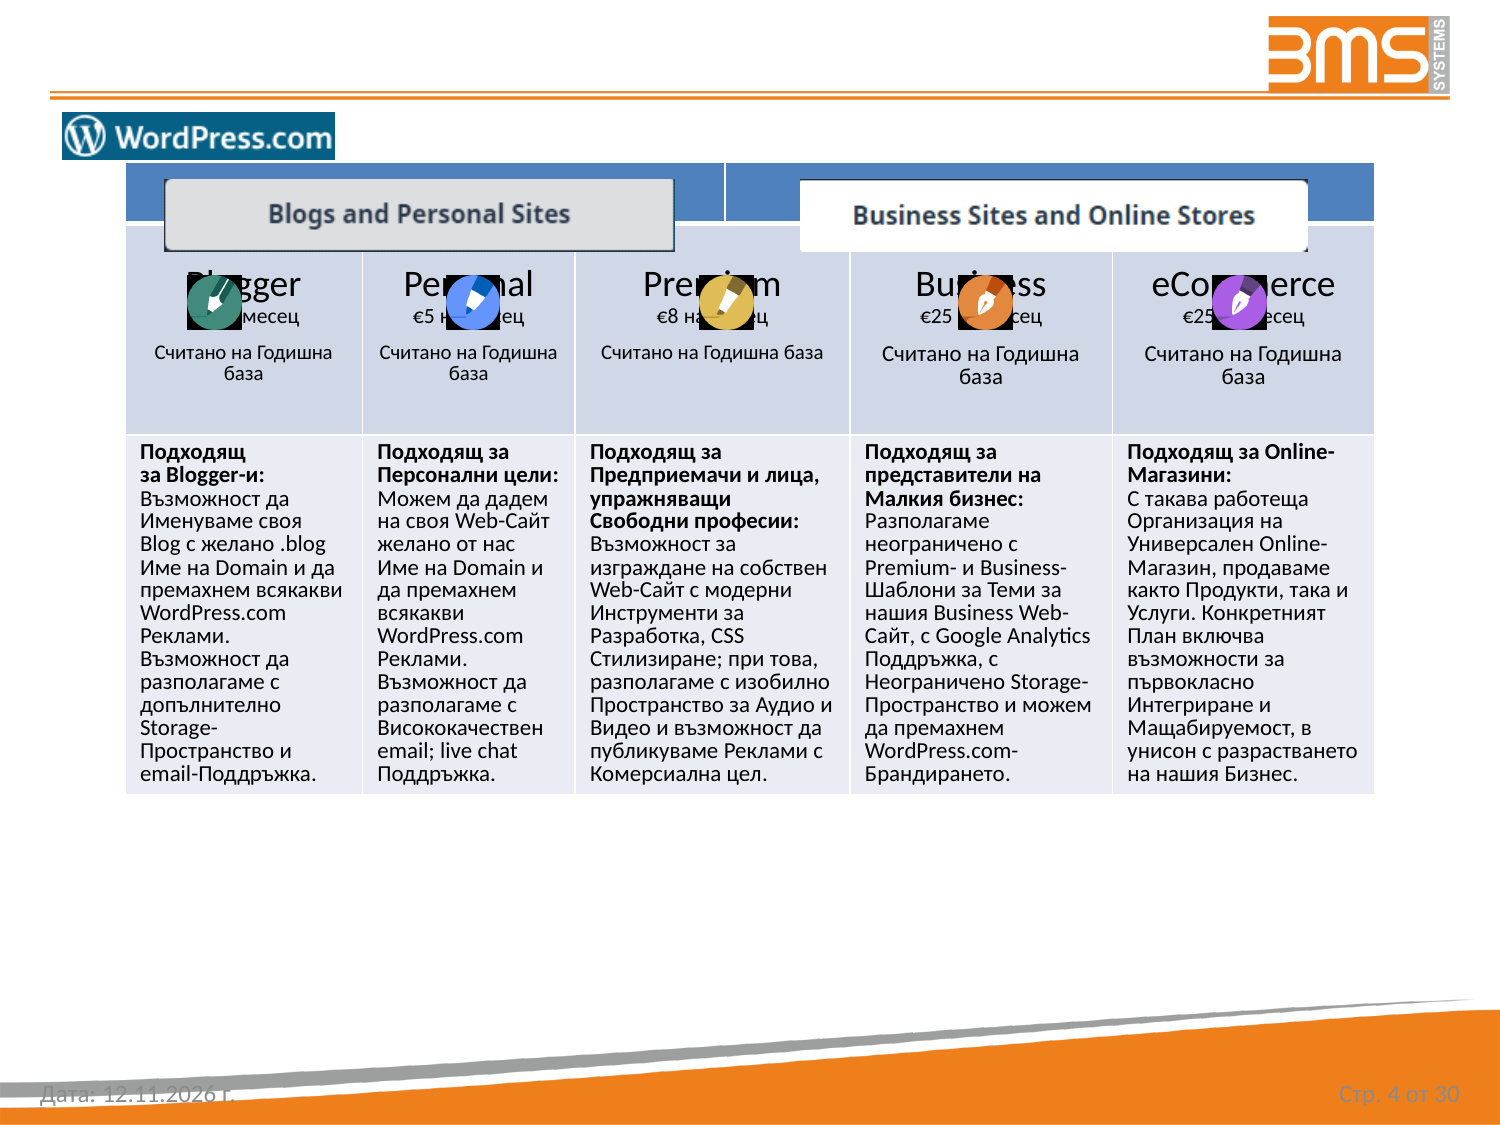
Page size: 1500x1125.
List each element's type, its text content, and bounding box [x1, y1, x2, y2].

table_cell eCommerce €25 на месец Считано на Годишна база [1113, 226, 1374, 434]
table_cell Подходящ за представители на Малкия бизнес: Разполагаме неограничено с Premium- и Business-Шаблони за Теми за нашия Business Web-Сайт, с Google Analytics Поддръжка, с Неограничено Storage-Пространство и можем да премахнем WordPress.com-Брандирането. [851, 436, 1112, 794]
picture [49, 16, 1451, 101]
picture [0, 999, 1500, 1125]
table_cell Подходящ за Online-Магазини: С такава работеща Организация на Универсален Online-Магазин, продаваме както Продукти, така и Услуги. Конкретният План включва възможности за първокласно Интегриране и Мащабируемост, в унисон с разрастването на нашия Бизнес. [1113, 436, 1374, 794]
picture [799, 179, 1309, 252]
table_cell Подходящ за Персонални цели: Можем да дадем на своя Web-Сайт желано от нас Име на Domain и да премахнем всякакви WordPress.com Реклами. Възможност да разполагаме с Висококачествен email; live chat Поддръжка. [363, 436, 574, 794]
table_header [726, 163, 1374, 221]
table_cell Business €25 на месец Считано на Годишна база [851, 261, 1112, 434]
table_cell Blogger €3 на месец Считано на Годишна база [126, 226, 362, 434]
table_cell Personal €5 на месец Считано на Годишна база [363, 261, 574, 434]
table_cell Подходящ за Предприемачи и лица, упражняващи Свободни професии: Възможност за изграждане на собствен Web-Сайт с модерни Инструменти за Разработка, CSS Стилизиране; при това, разполагаме с изобилно Пространство за Аудио и Видео и възможност да публикуваме Реклами с Комерсиална цел. [576, 436, 849, 794]
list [62, 112, 335, 160]
picture [163, 179, 676, 252]
table_cell Подходящ за Blogger-и: Възможност да Именуваме своя Blog с желано .blog Име на Domain и да премахнем всякакви WordPress.com Реклами. Възможност да разполагаме с допълнително Storage-Пространство и email-Поддръжка. [126, 436, 362, 794]
table_cell Premium €8 на месец Считано на Годишна база [576, 226, 849, 434]
table_header [126, 163, 724, 221]
picture [1212, 275, 1267, 330]
picture [958, 275, 1013, 330]
picture [699, 275, 755, 330]
picture [187, 275, 242, 330]
picture [445, 275, 501, 330]
